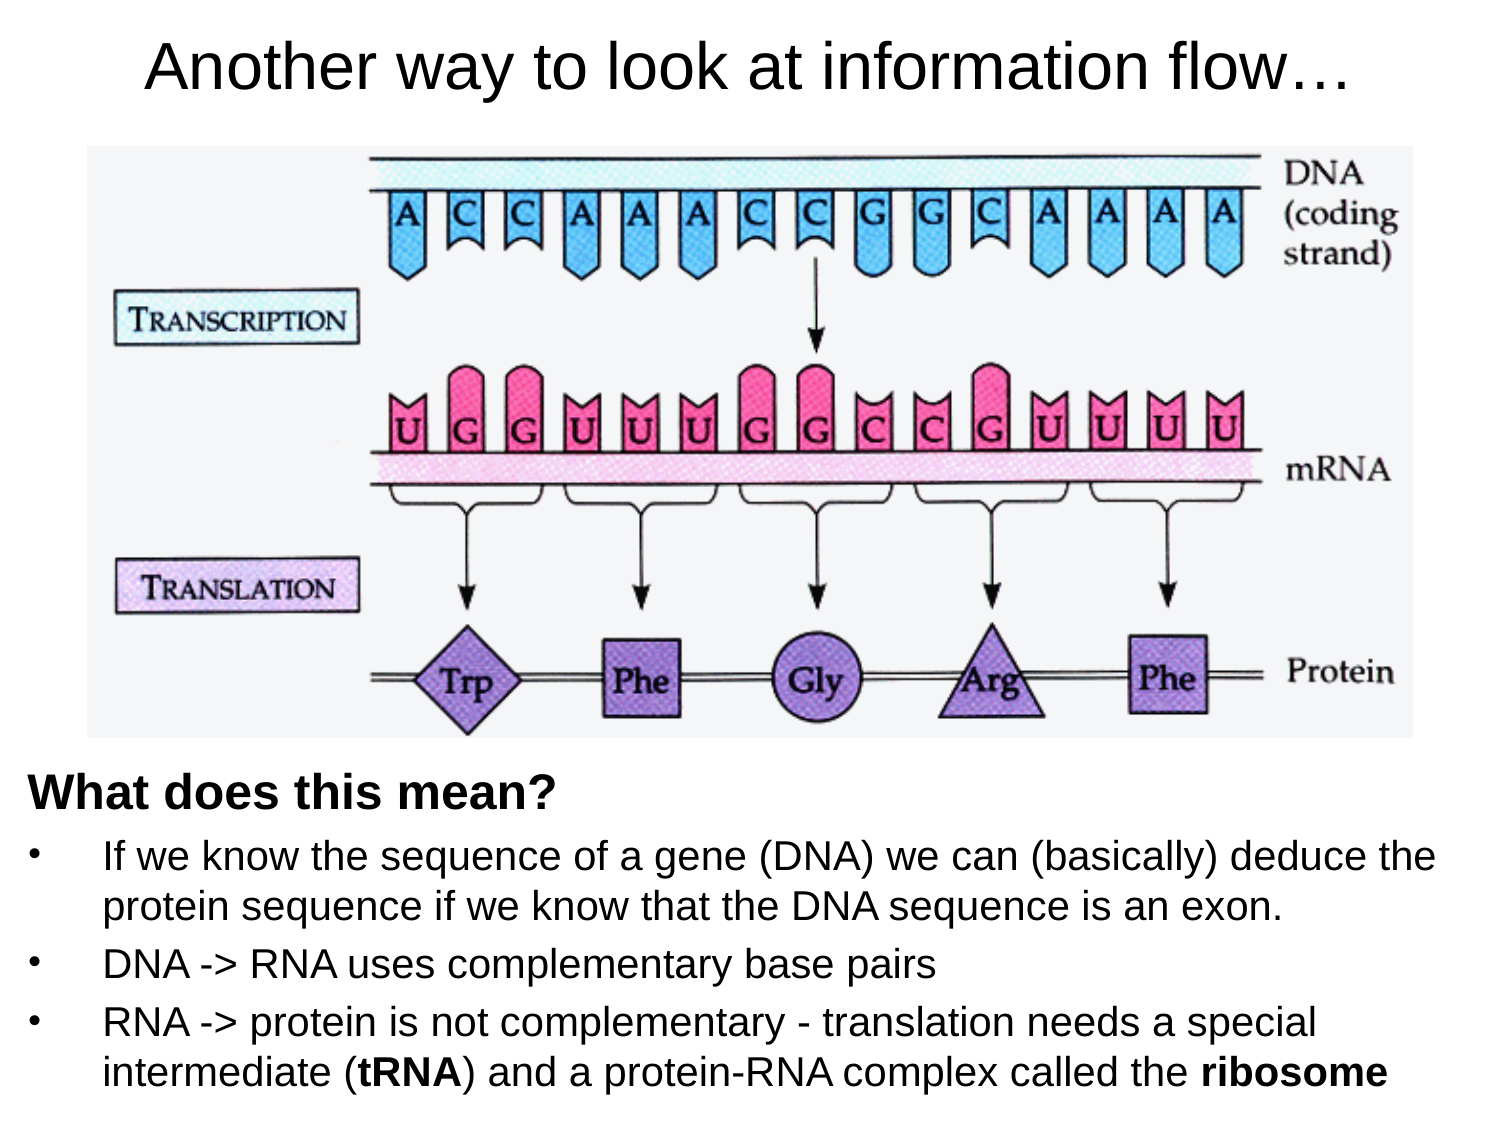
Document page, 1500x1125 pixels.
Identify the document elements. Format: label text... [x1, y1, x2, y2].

title Another way to look at information flow… [24, 12, 1475, 113]
picture [87, 146, 1413, 738]
text_box What does this mean? If we know the sequence of a gene (DNA) we can (basically) deduce the protein sequence if we know that the DNA sequence is an exon. DNA -> RNA uses complementary base pairs RNA -> protein is not complementary - translation needs a special intermediate (tRNA) and a protein-RNA complex called the ribosome [12, 751, 1475, 1103]
